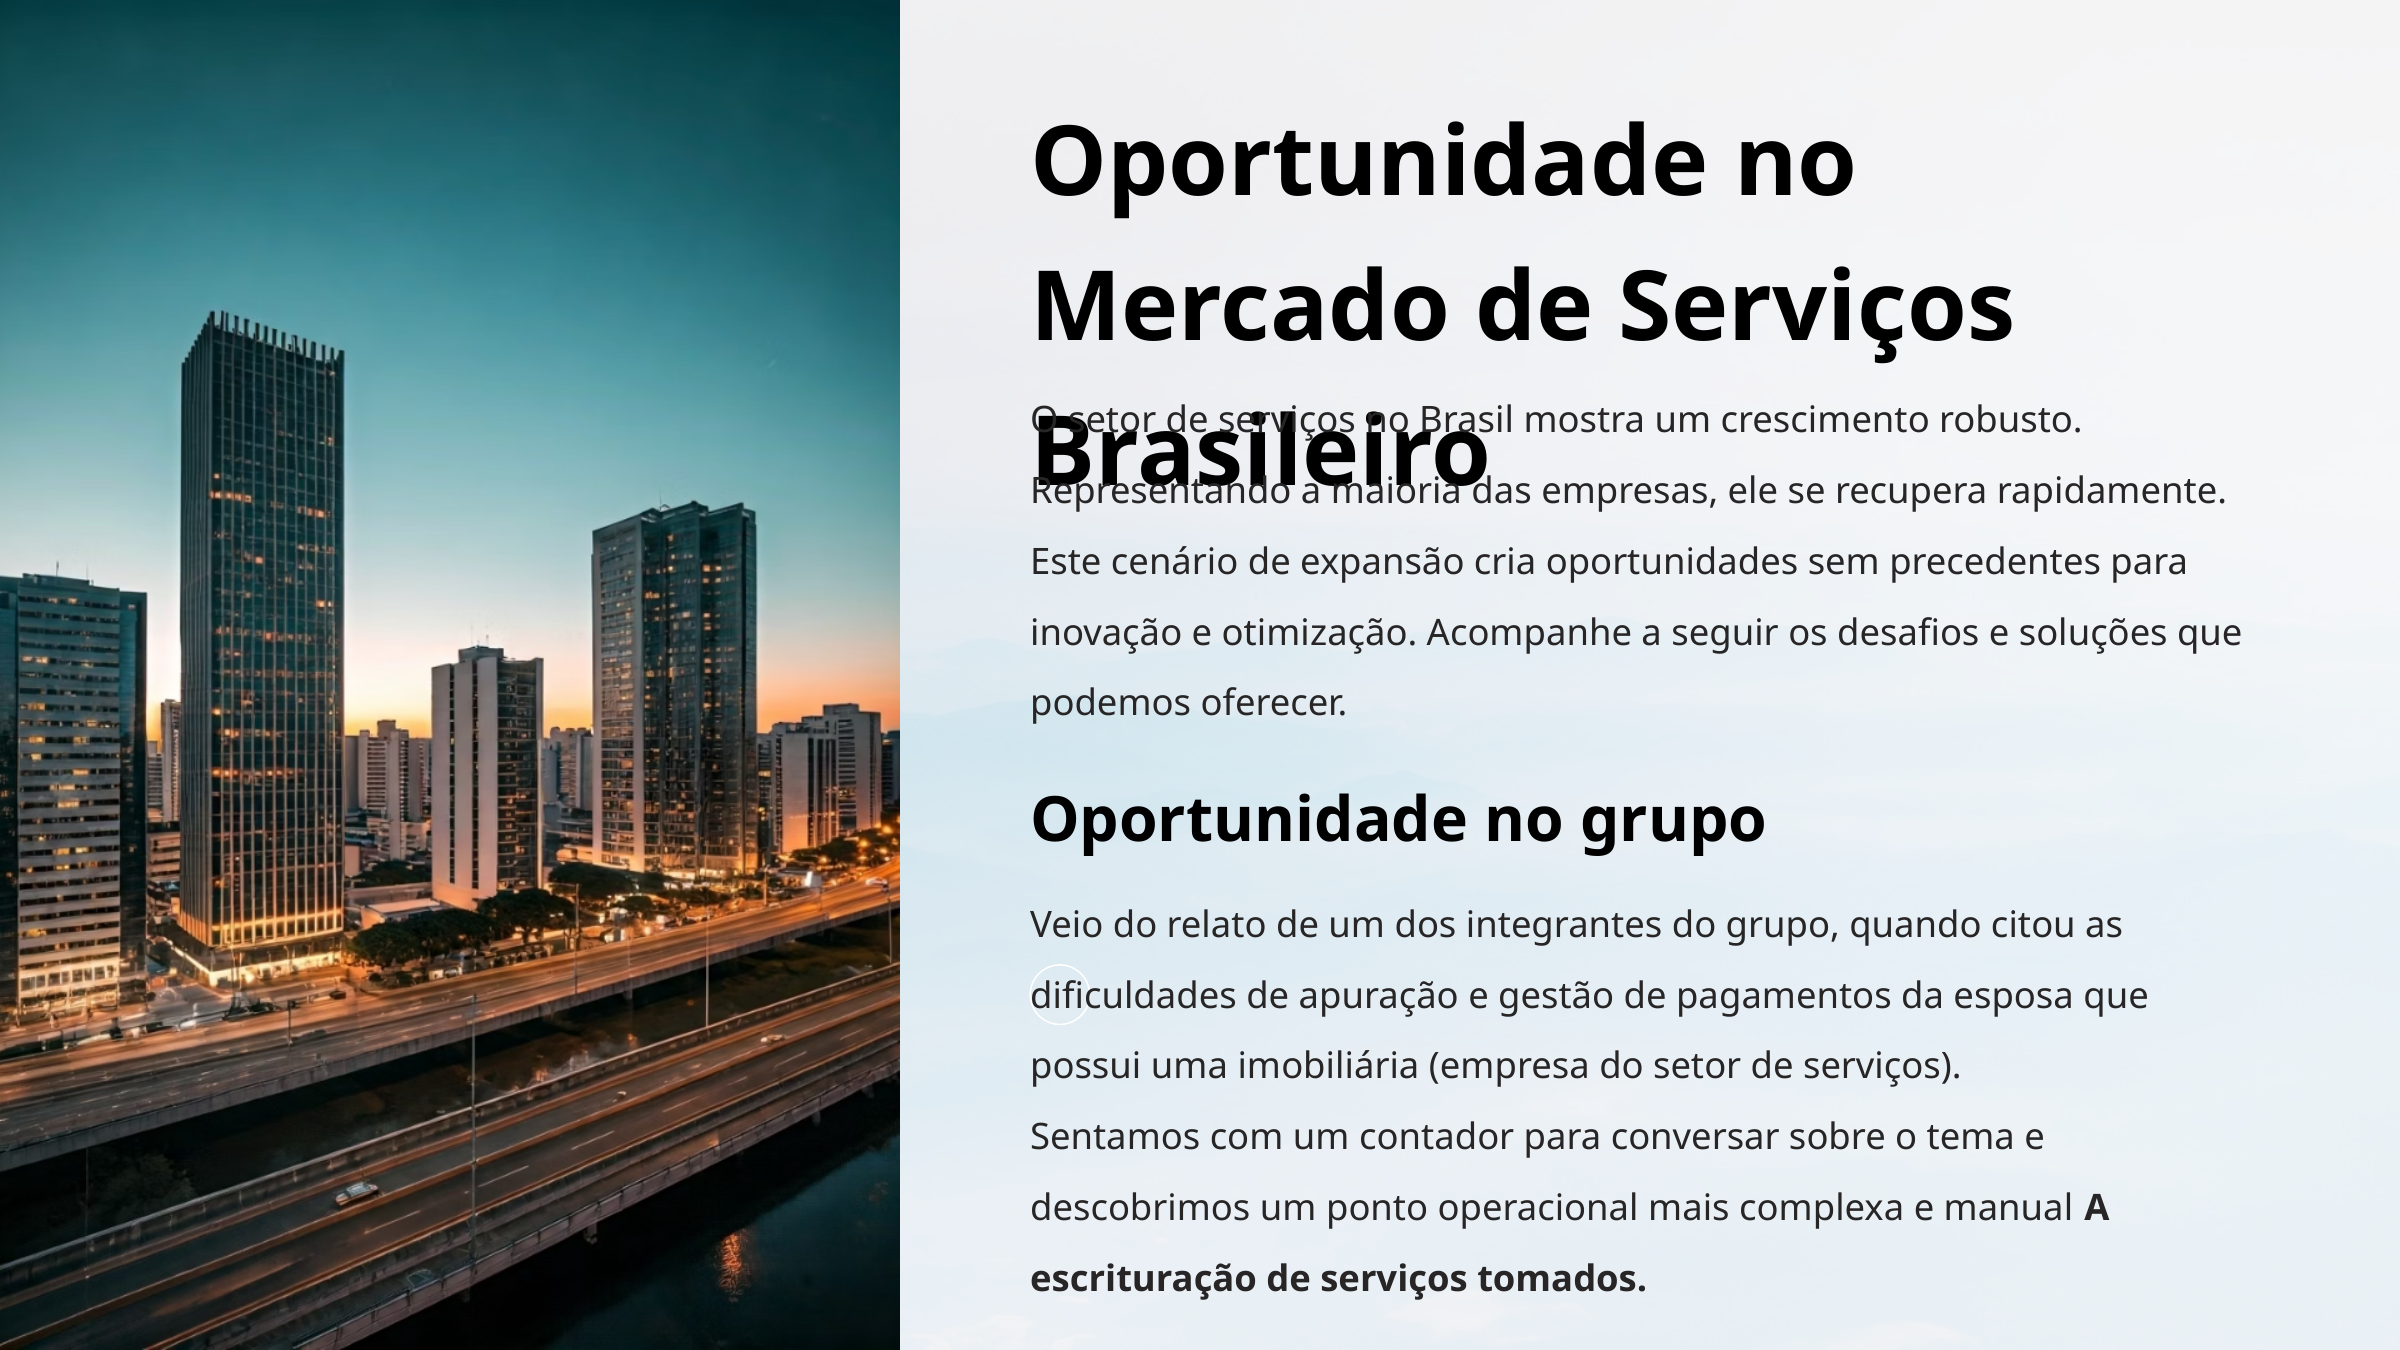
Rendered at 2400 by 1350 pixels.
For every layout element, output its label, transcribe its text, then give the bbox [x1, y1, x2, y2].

picture [0, 0, 901, 1350]
text_box O setor de serviços no Brasil mostra um crescimento robusto. Representando a maioria das empresas, ele se recupera rapidamente. Este cenário de expansão cria oportunidades sem precedentes para inovação e otimização. Acompanhe a seguir os desafios e soluções que podemos oferecer. [1030, 369, 2270, 721]
text_box Oportunidade no Mercado de Serviços Brasileiro [1030, 69, 2270, 314]
text_box Veio do relato de um dos integrantes do grupo, quando citou as dificuldades de apuração e gestão de pagamentos da esposa que possui uma imobiliária (empresa do setor de serviços). Sentamos com um contador para conversar sobre o tema e descobrimos um ponto operacional mais complexa e manual A escrituração de serviços tomados. [1030, 873, 2270, 1301]
text_box Oportunidade no grupo [1030, 759, 2270, 863]
